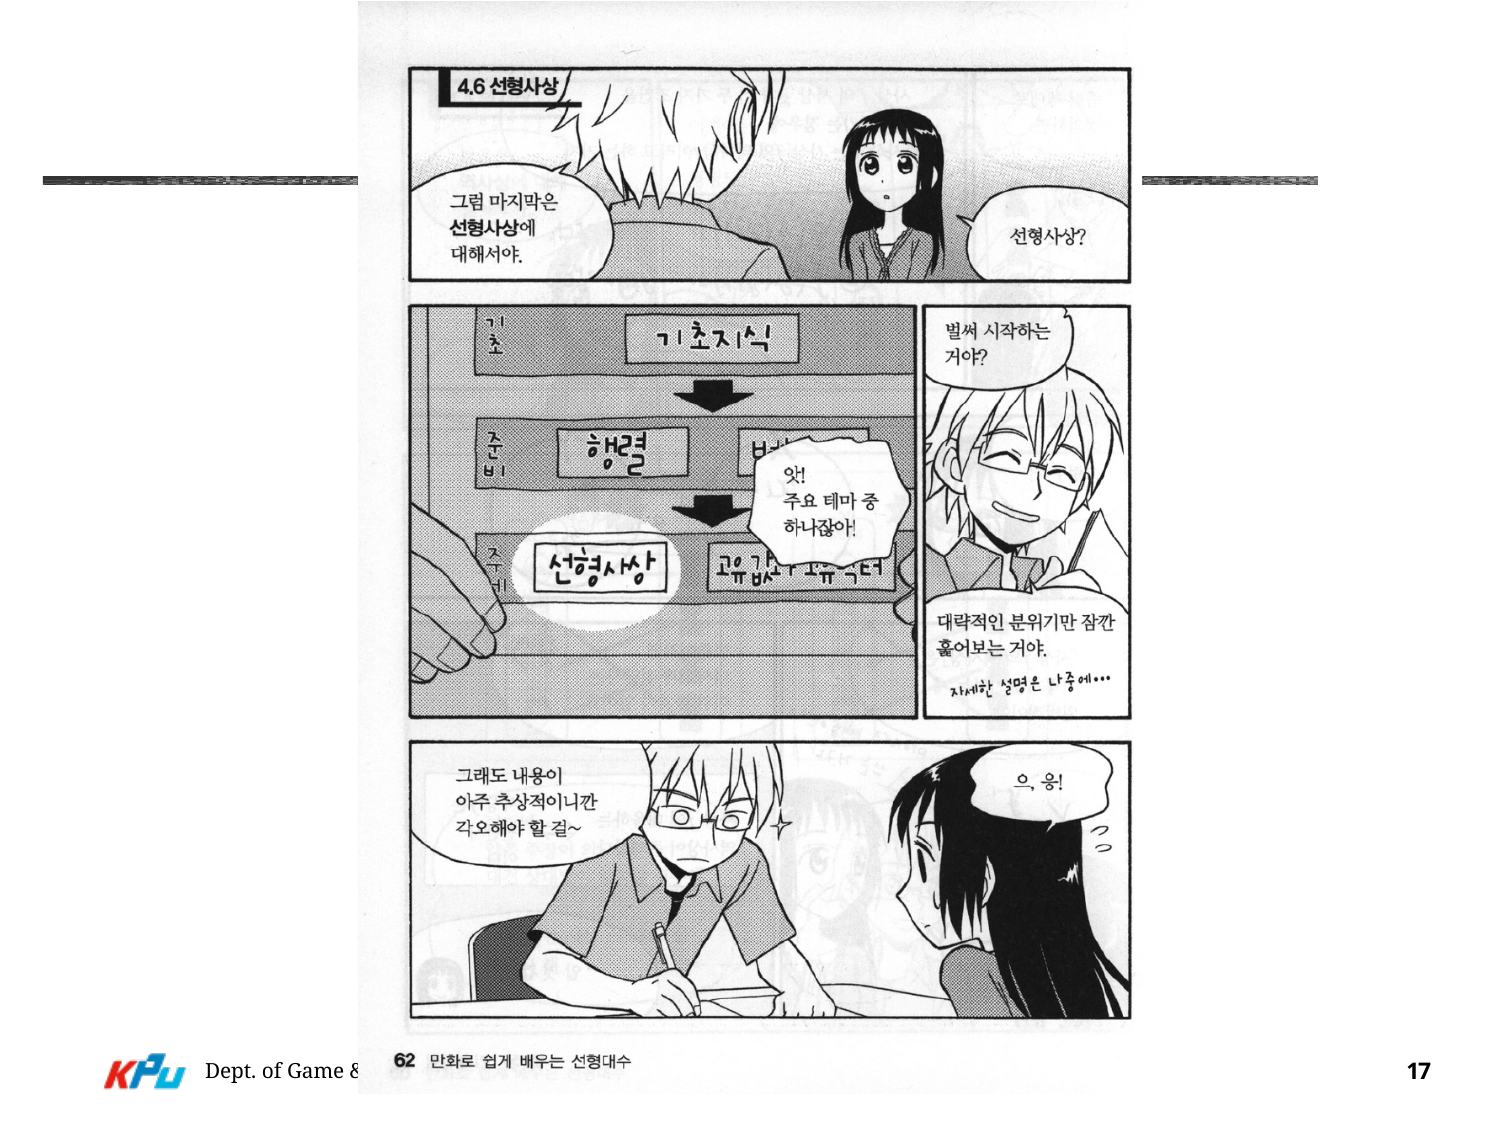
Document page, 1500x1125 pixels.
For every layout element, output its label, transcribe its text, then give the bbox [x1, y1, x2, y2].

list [358, 3, 1140, 1092]
footer Dept. of Game & Multimedia Engineering [190, 1042, 879, 1103]
picture [92, 1030, 191, 1120]
slide_number 17 [1379, 1042, 1459, 1103]
